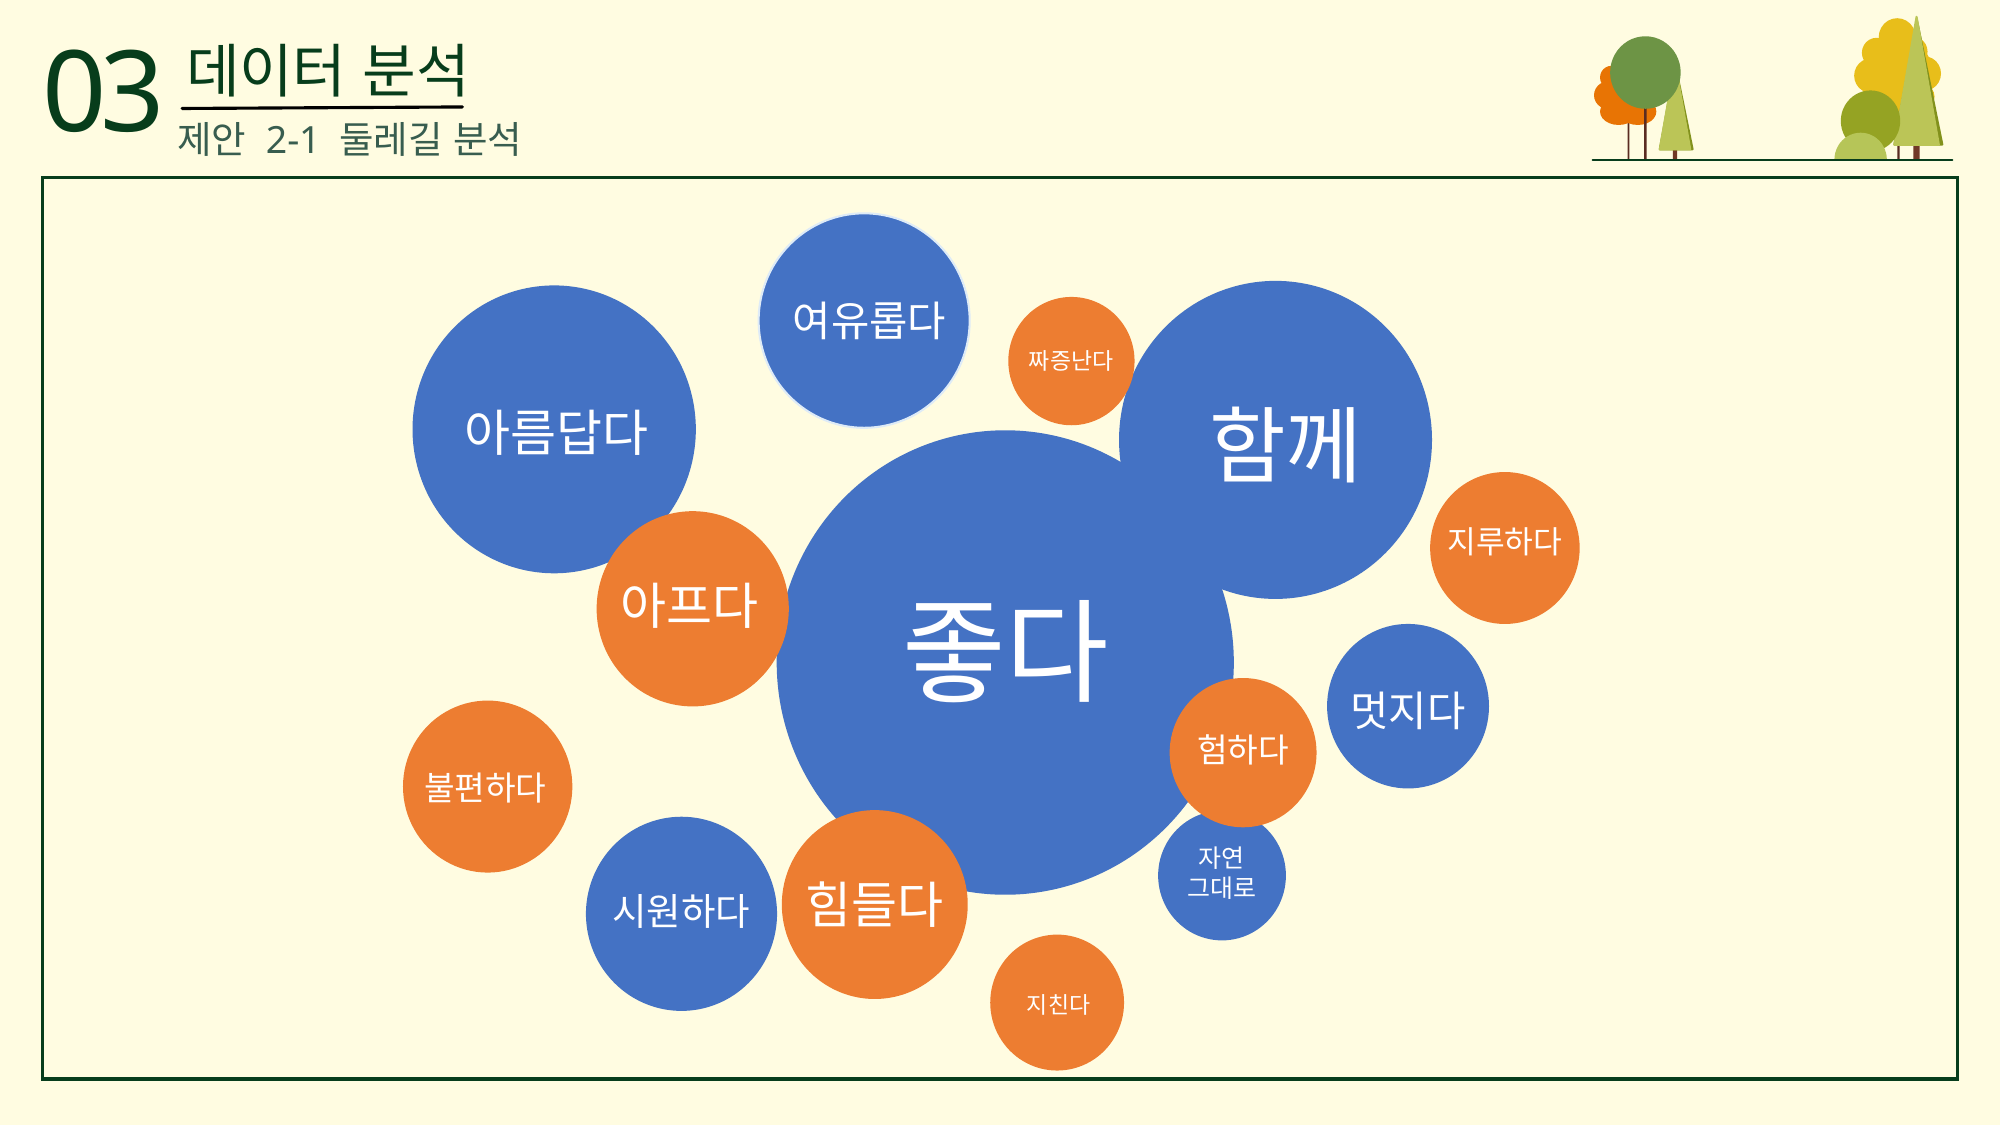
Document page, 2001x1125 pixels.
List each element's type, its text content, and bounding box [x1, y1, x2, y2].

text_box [382, 213, 1619, 1071]
text_box 제안 2-1 둘레길 분석 [162, 108, 538, 169]
text_box 데이터 분석 [171, 26, 485, 108]
text_box [42, 176, 1958, 1080]
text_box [1592, 16, 1953, 187]
text_box 03 [27, 11, 180, 162]
